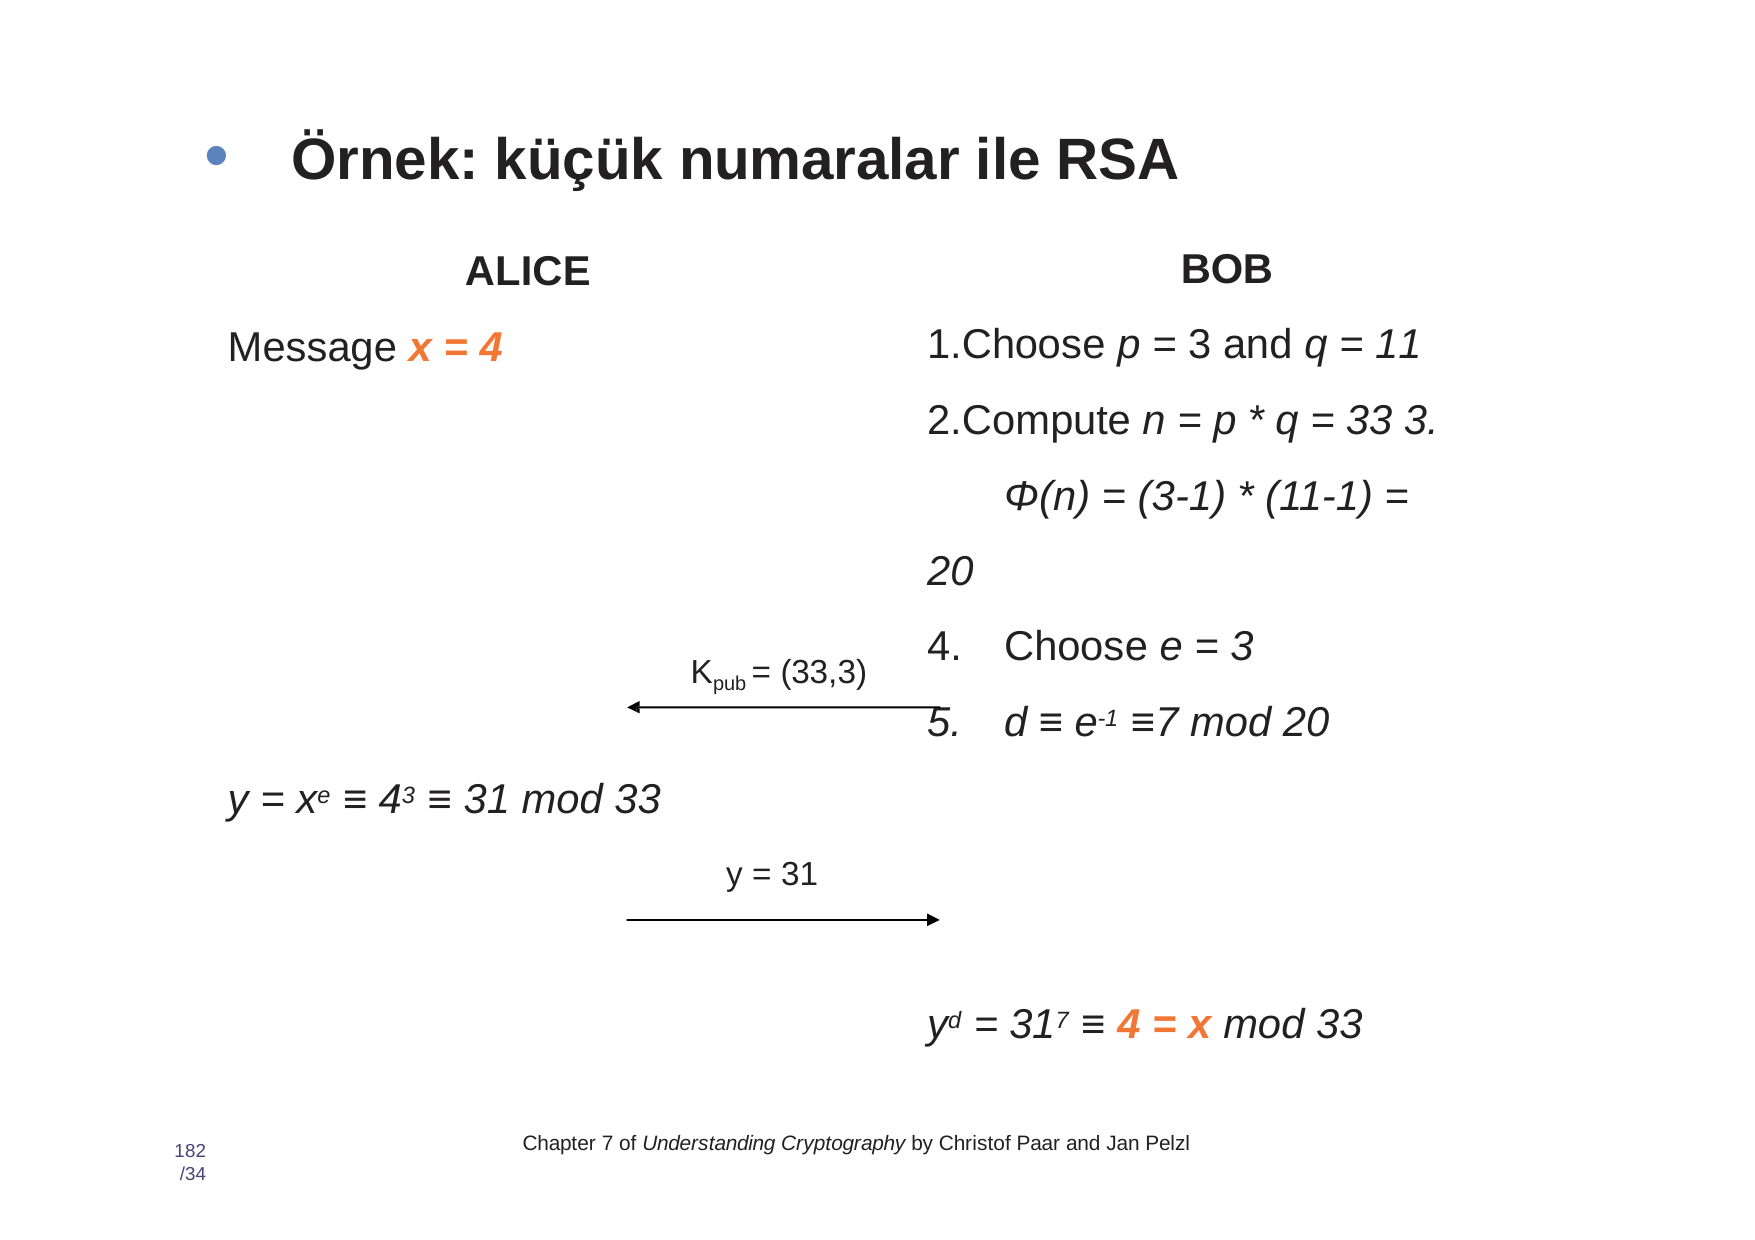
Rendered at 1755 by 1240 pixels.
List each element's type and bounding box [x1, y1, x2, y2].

footer [520, 1129, 1194, 1157]
text_box [627, 700, 941, 714]
text_box [925, 241, 1468, 671]
text_box [724, 851, 821, 894]
title [202, 108, 1552, 181]
text_box [626, 913, 940, 927]
text_box [925, 996, 1365, 1049]
slide_number [170, 1139, 224, 1164]
text_box [225, 772, 663, 824]
text_box [225, 243, 593, 371]
text_box [688, 649, 876, 698]
